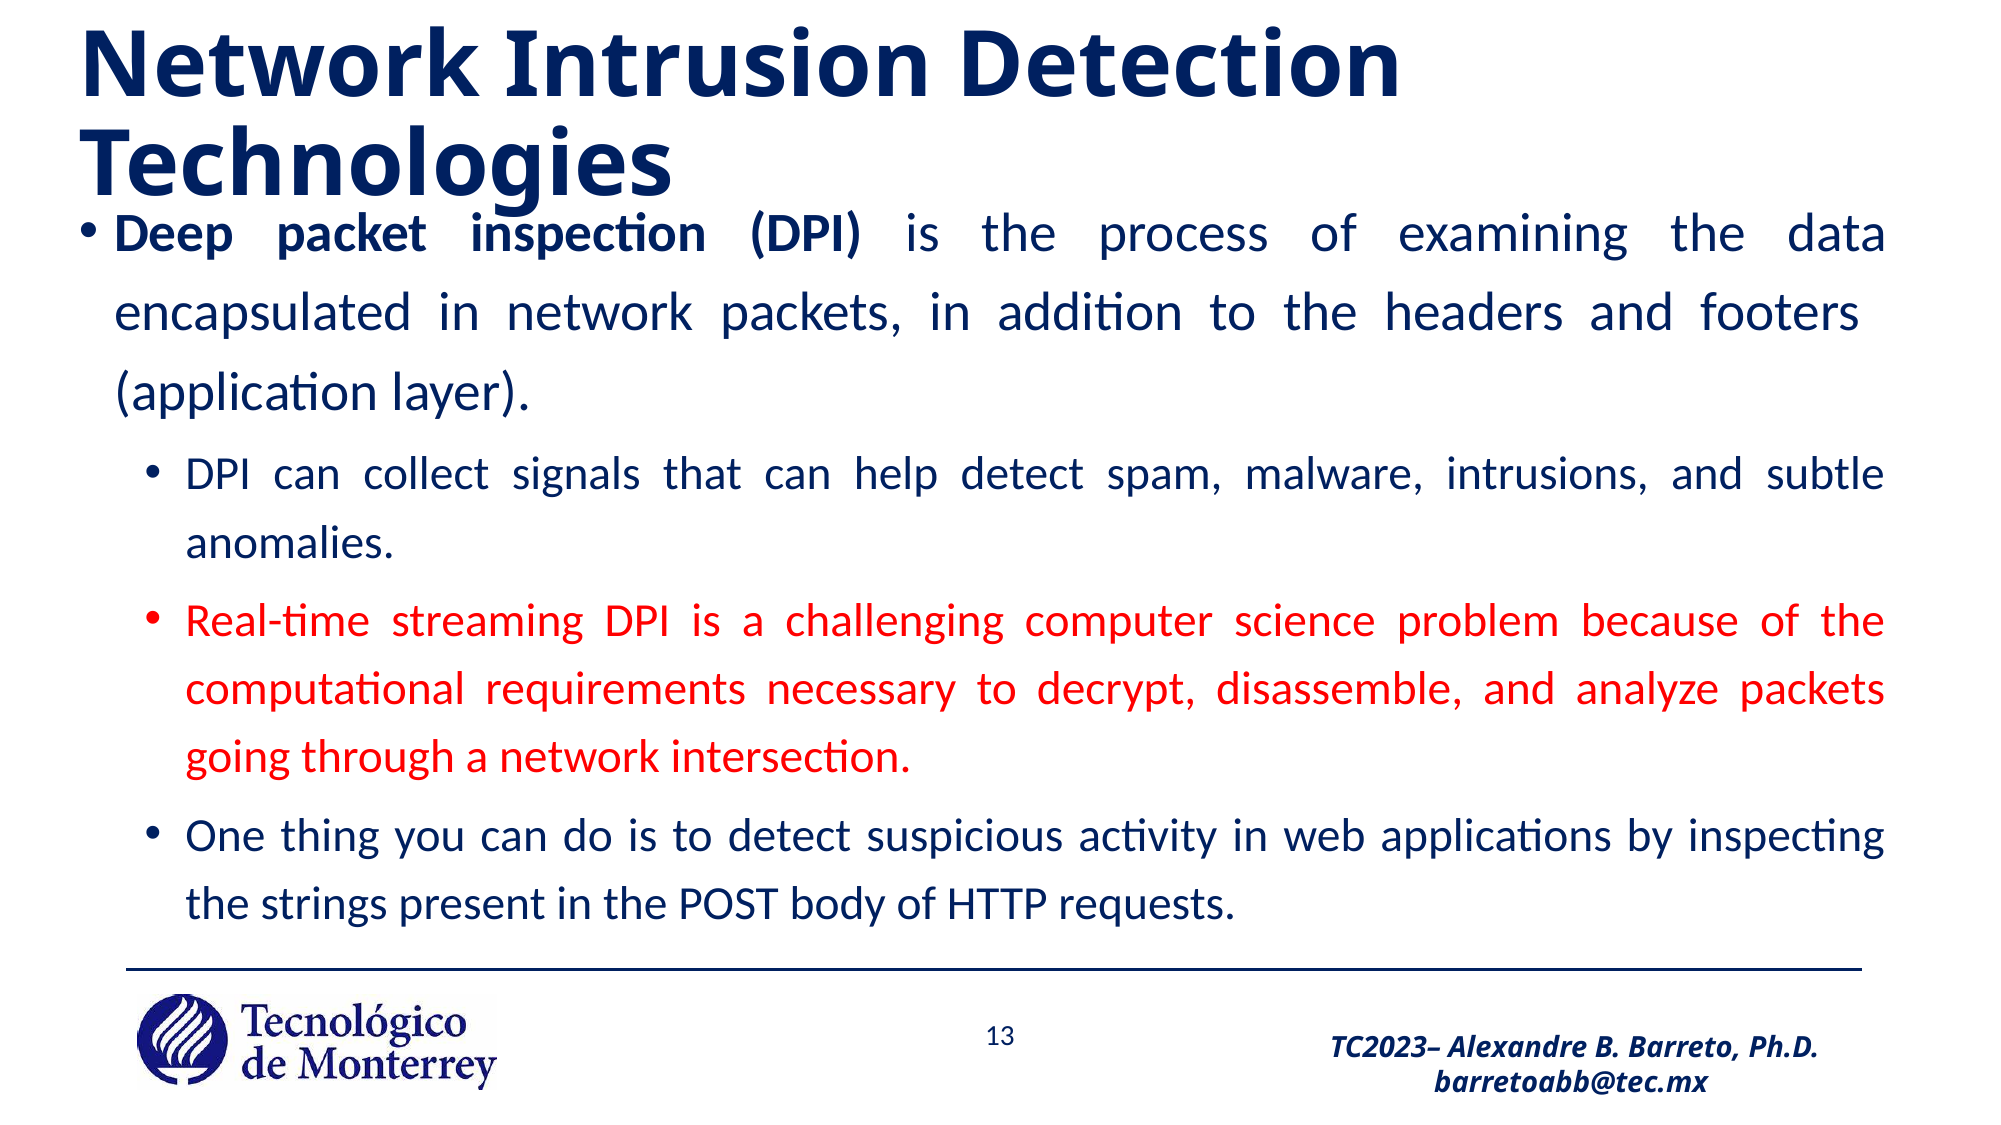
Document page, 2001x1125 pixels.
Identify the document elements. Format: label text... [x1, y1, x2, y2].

list Deep packet inspection (DPI) is the process of examining the data encapsulated in network packets, in addition to the headers and footers (application layer). DPI can collect signals that can help detect spam, malware, intrusions, and subtle anomalies. Real-time streaming DPI is a challenging computer science problem because of the computational requirements necessary to decrypt, disassemble, and analyze packets going through a network intersection. One thing you can do is to detect suspicious activity in web applications by inspecting the strings present in the POST body of HTTP requests. [63, 175, 1904, 944]
title Network Intrusion Detection Technologies [63, 38, 1789, 194]
picture [137, 994, 497, 1090]
